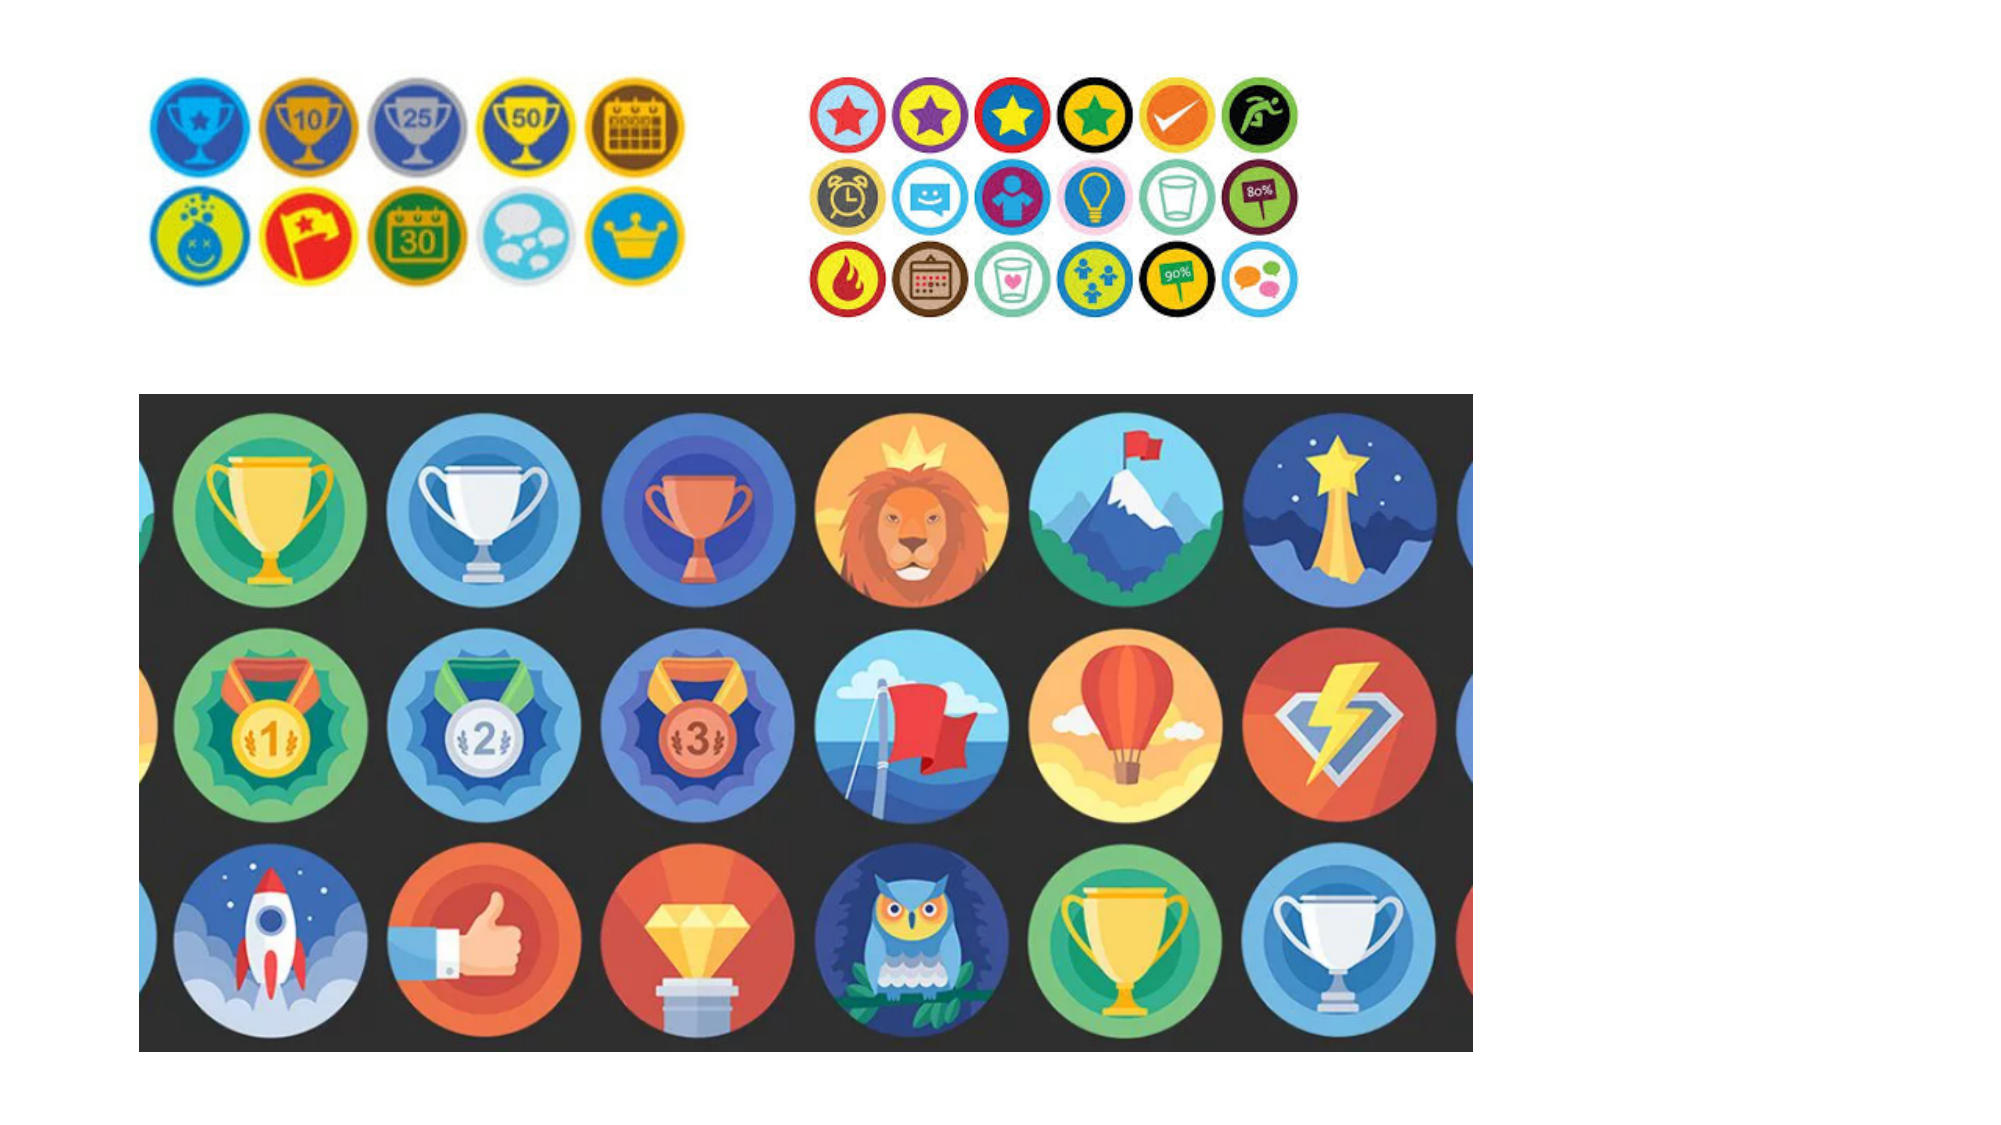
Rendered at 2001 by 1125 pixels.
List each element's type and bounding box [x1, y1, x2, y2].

picture [139, 394, 1473, 1052]
picture [806, 73, 1302, 322]
picture [112, 20, 733, 374]
